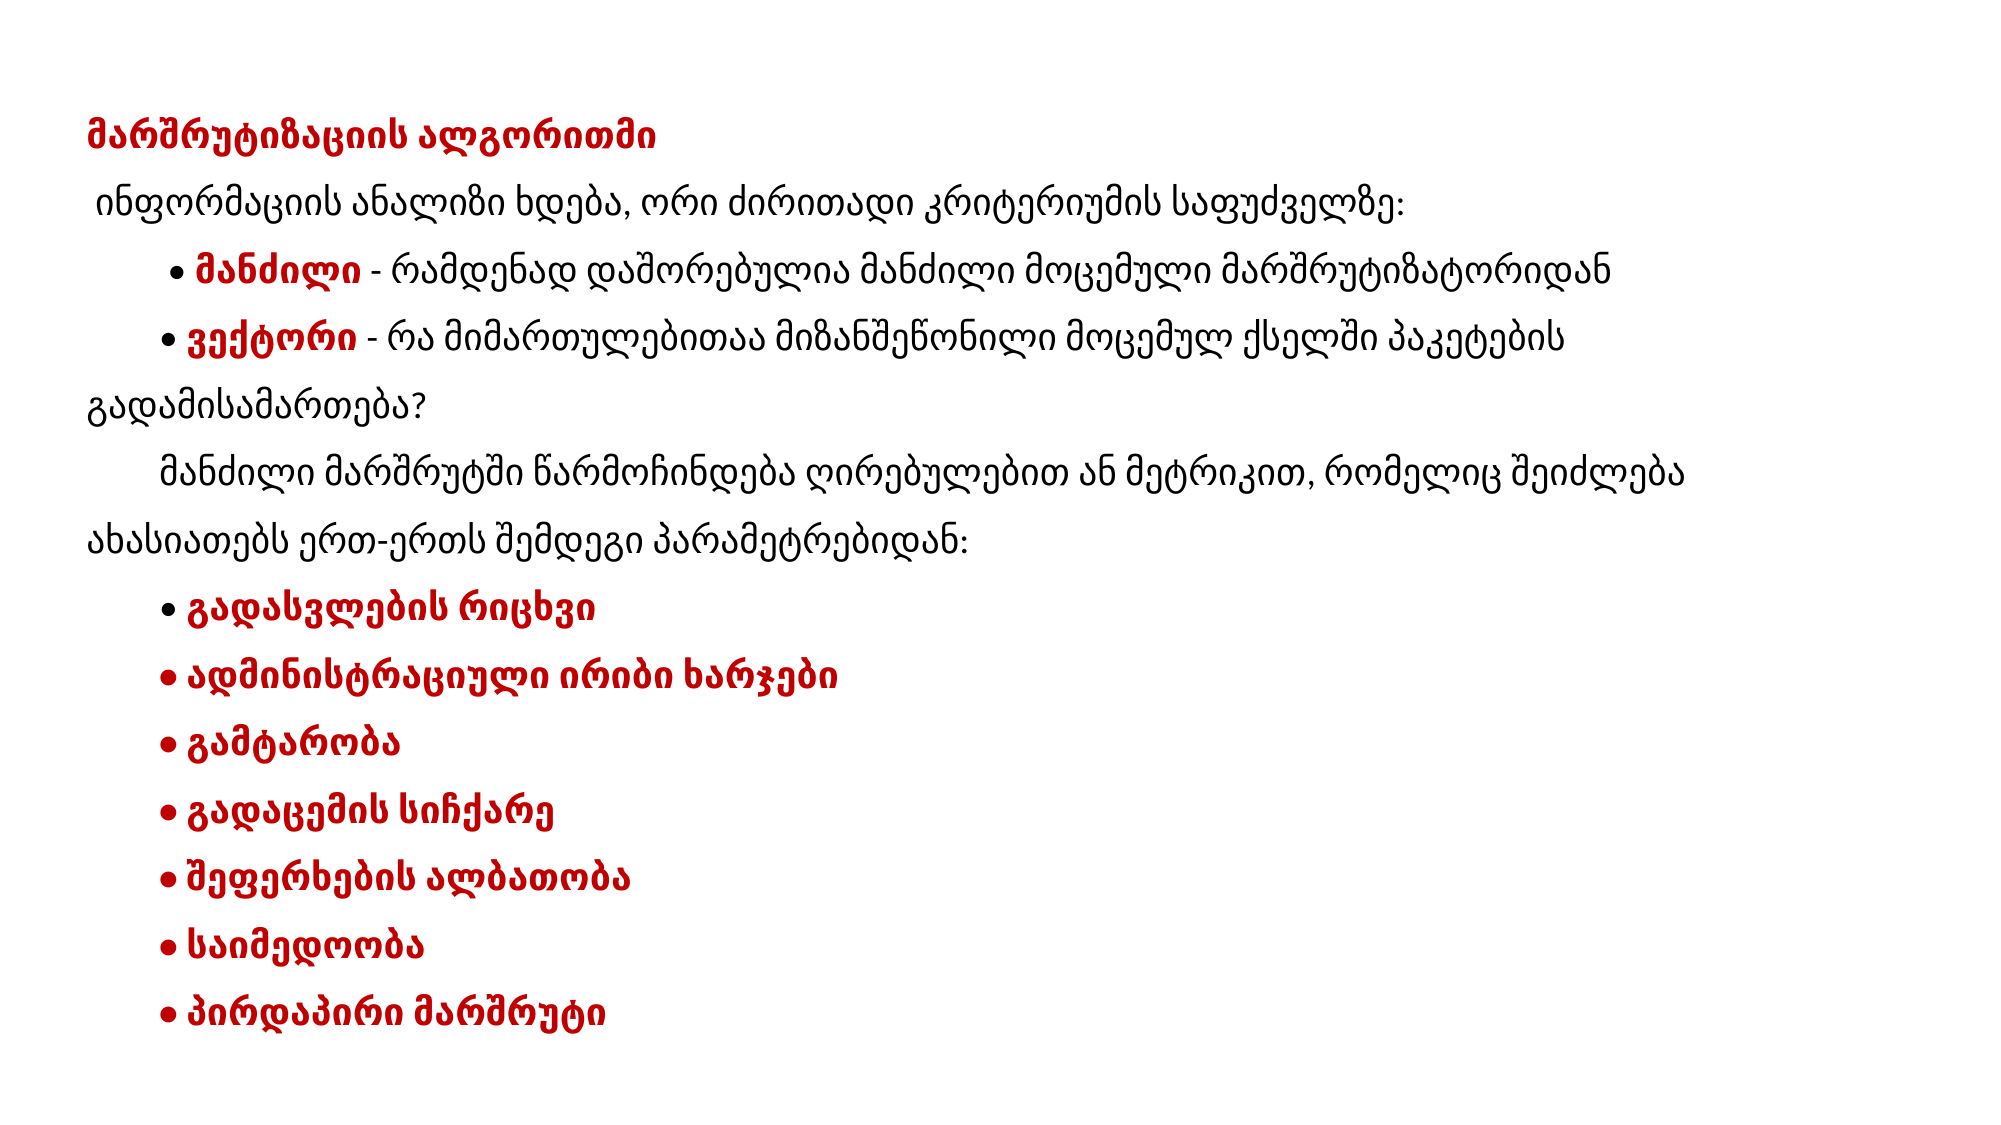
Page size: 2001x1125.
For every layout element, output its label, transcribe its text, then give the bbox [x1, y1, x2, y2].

text_box მარშრუტიზაციის ალგორითმი ინფორმაციის ანალიზი ხდება, ორი ძირითადი კრიტერიუმის საფუძველზე: • მანძილი - რამდენად დაშორებულია მანძილი მოცემული მარშრუტიზატორიდან • ვექტორი - რა მიმართულებითაა მიზანშეწონილი მოცემულ ქსელში პაკეტების გადამისამართება? მანძილი მარშრუტში წარმოჩინდება ღირებულებით ან მეტრიკით, რომელიც შეიძლება ახასიათებს ერთ-ერთს შემდეგი პარამეტრებიდან: • გადასვლების რიცხვი • ადმინისტრაციული ირიბი ხარჯები • გამტარობა • გადაცემის სიჩქარე • შეფერხების ალბათობა • საიმედოობა • პირდაპირი მარშრუტი [71, 80, 1808, 1041]
